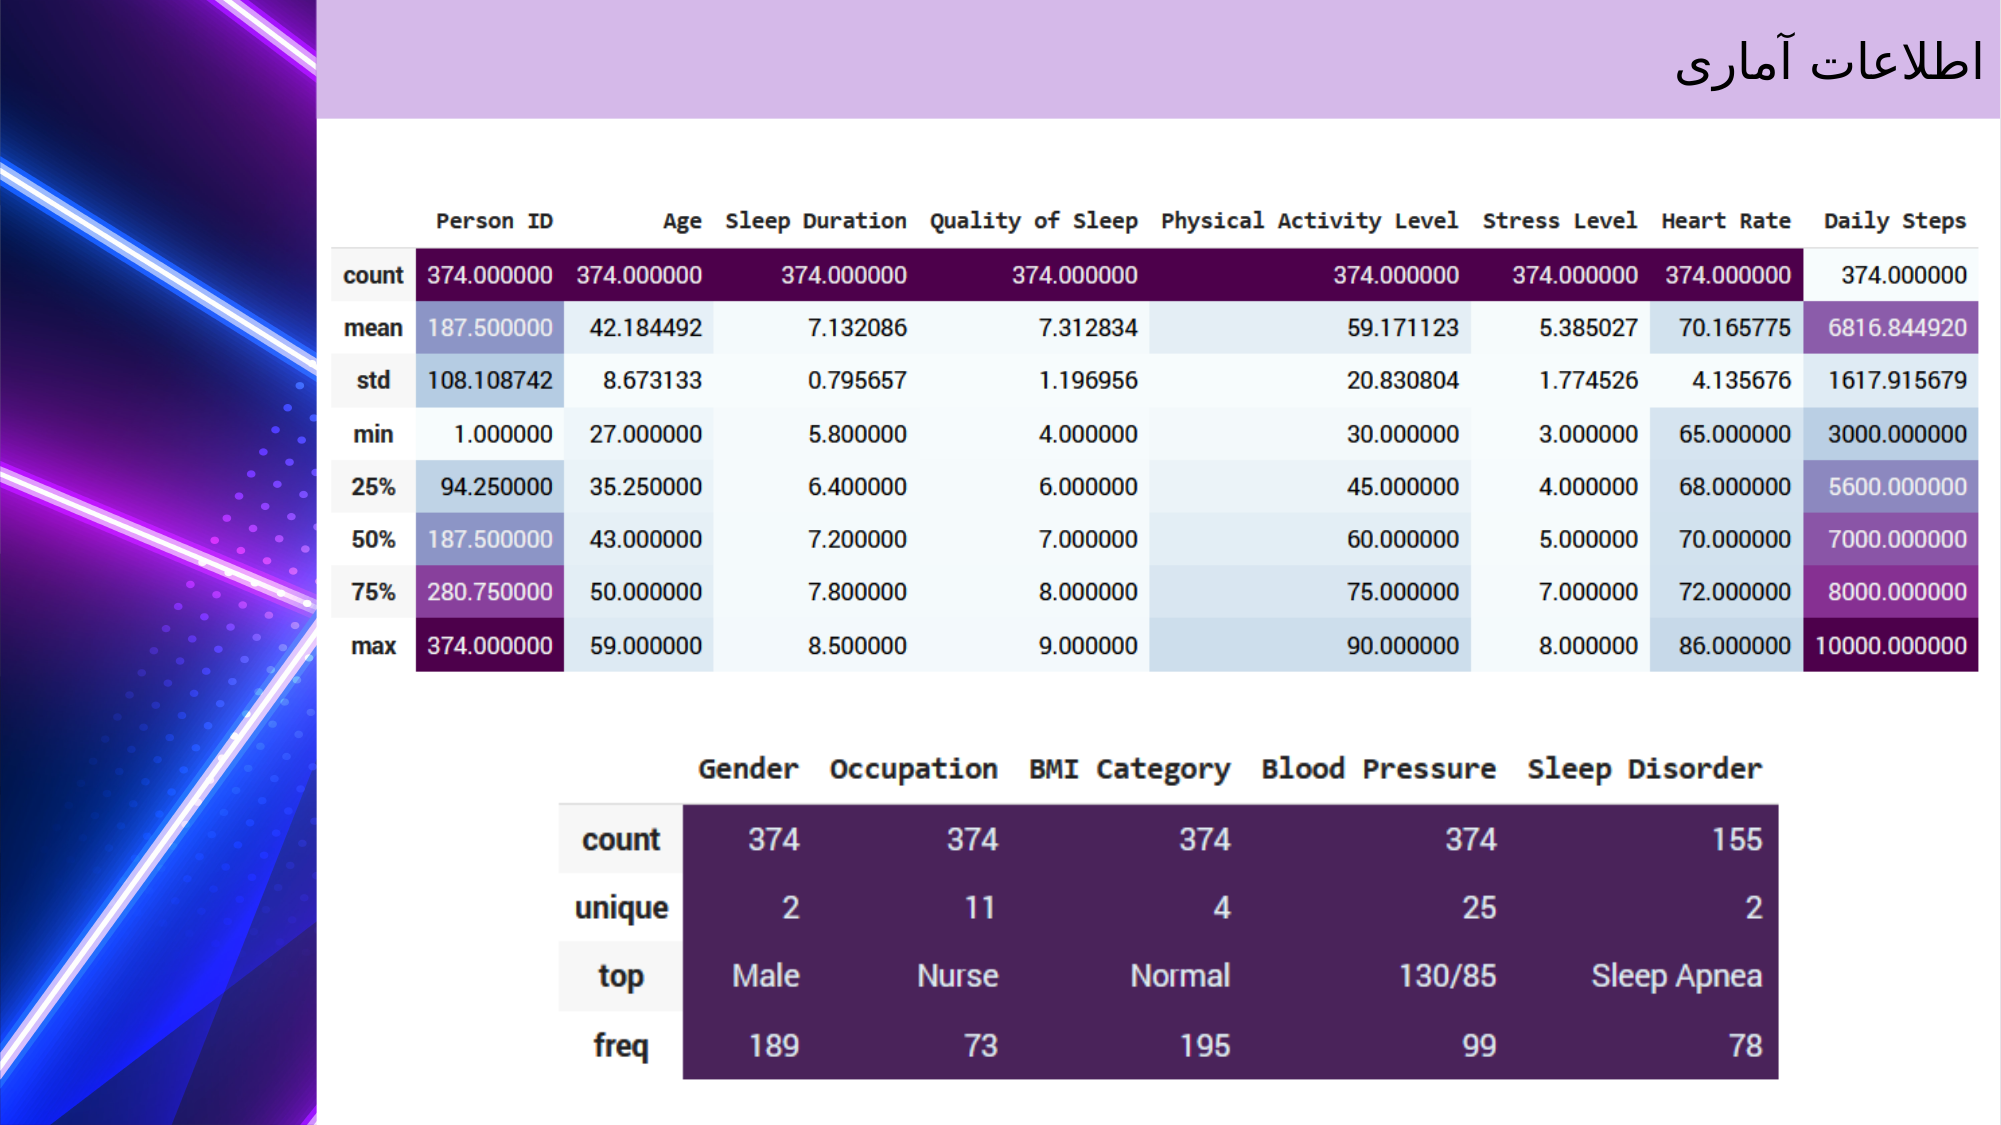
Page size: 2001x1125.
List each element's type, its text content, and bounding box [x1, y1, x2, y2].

picture [0, 0, 316, 1125]
text_box [316, 119, 2000, 1125]
picture [547, 730, 1793, 1092]
picture [329, 184, 1992, 684]
text_box اطلاعات آماری [315, 0, 2000, 119]
